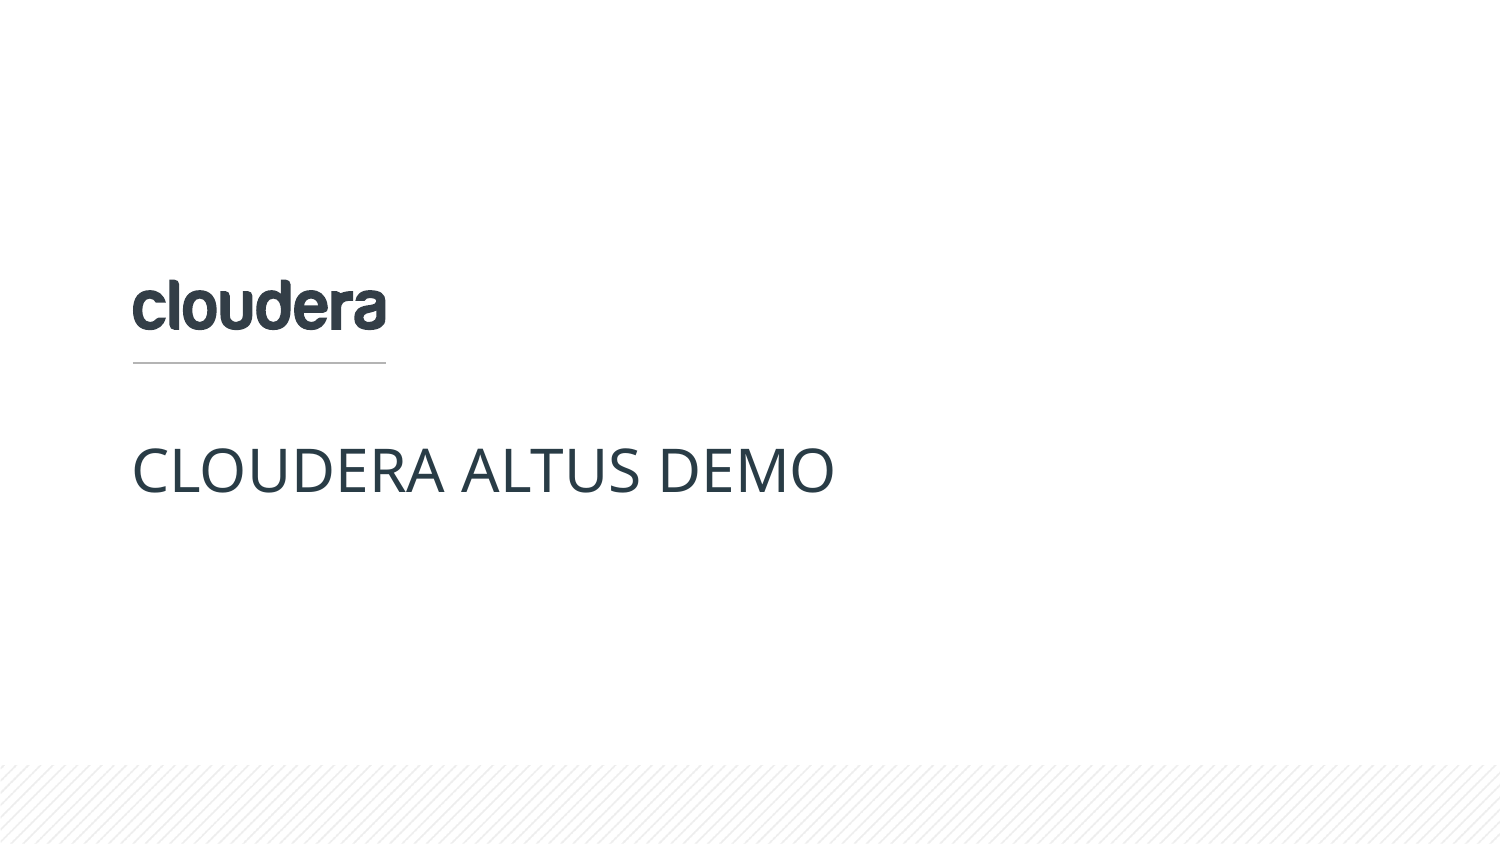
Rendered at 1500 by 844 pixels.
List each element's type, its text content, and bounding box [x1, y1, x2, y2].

picture [0, 765, 1500, 844]
title CLOUDERA ALTUS DEMO [131, 440, 1369, 510]
